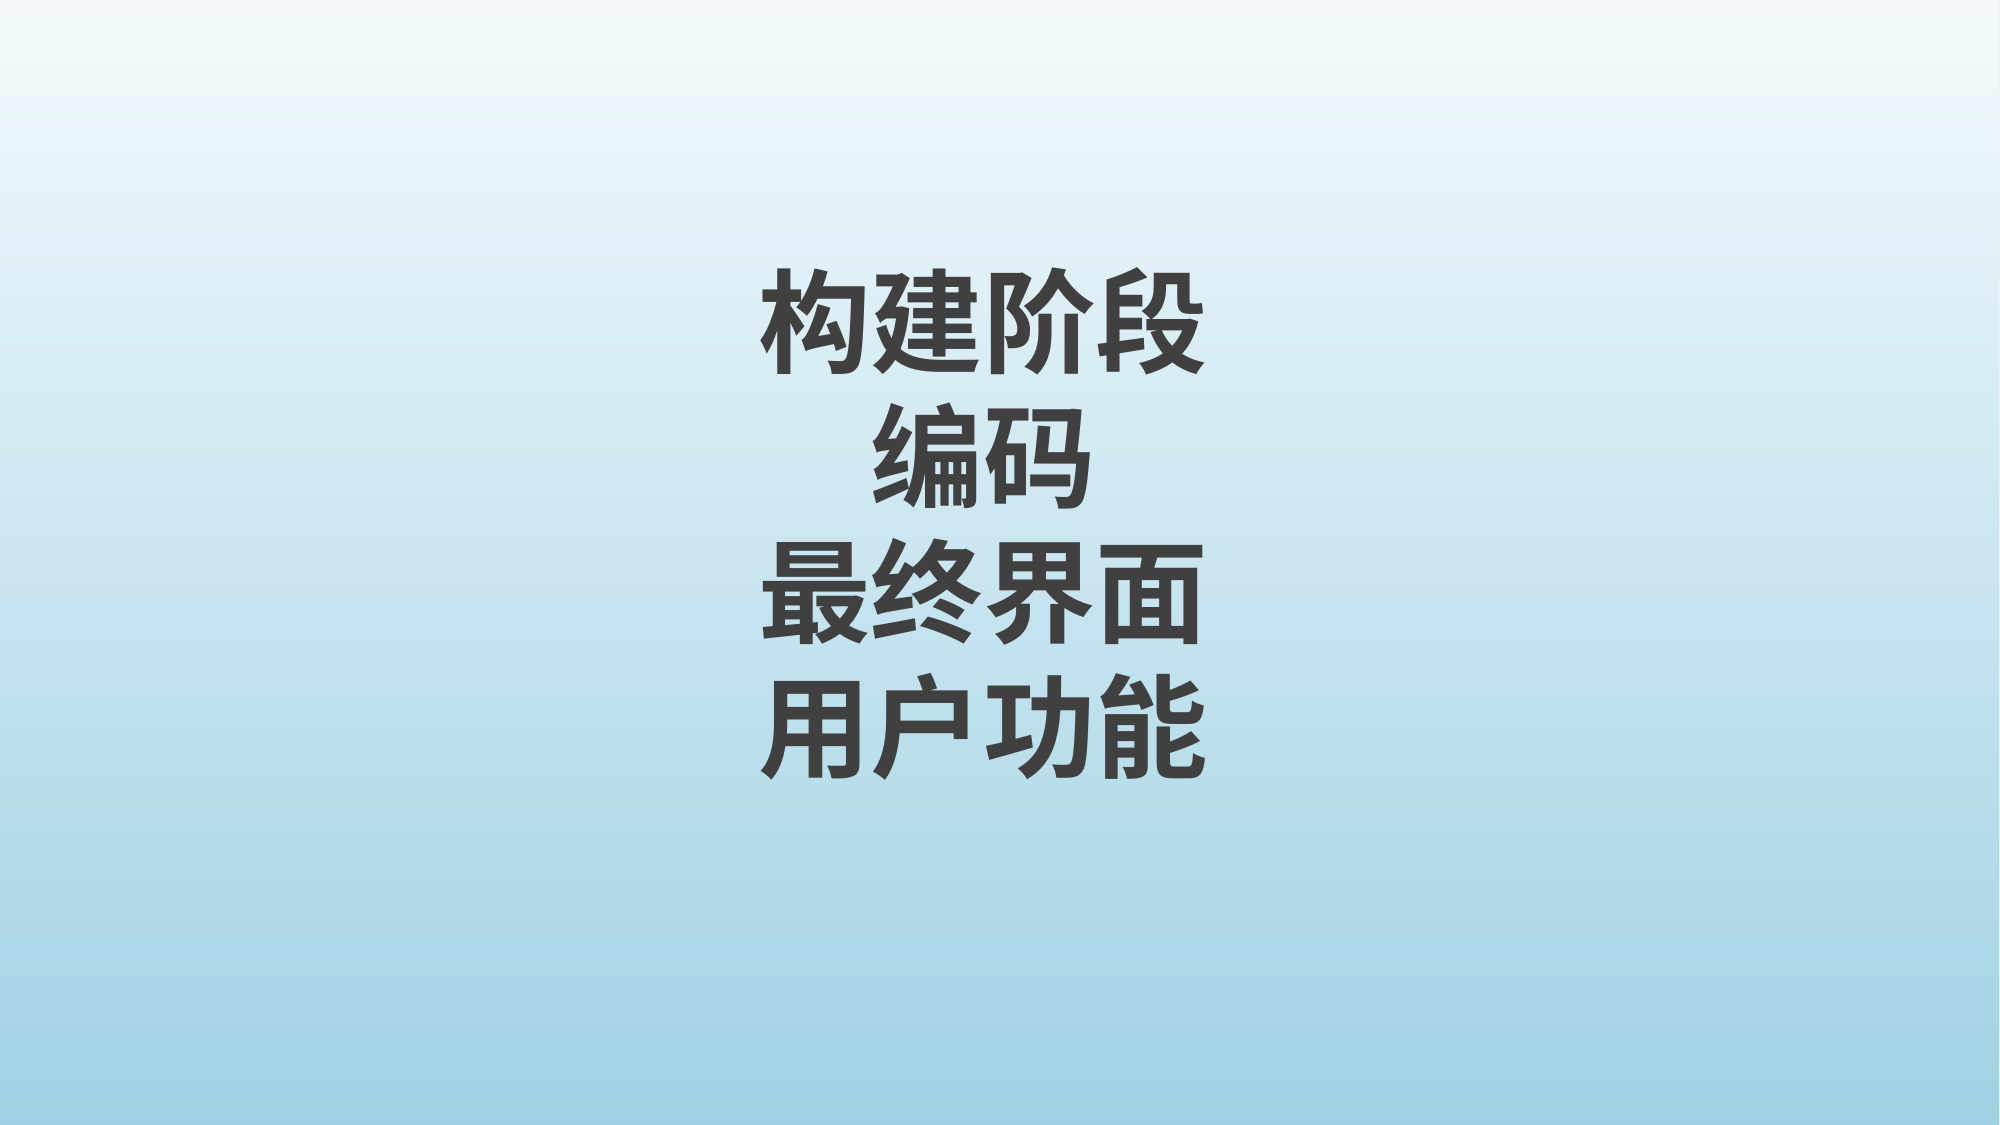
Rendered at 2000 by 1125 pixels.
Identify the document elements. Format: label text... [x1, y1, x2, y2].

text_box 构建阶段 编码 最终界面 用户功能 [743, 244, 1224, 935]
